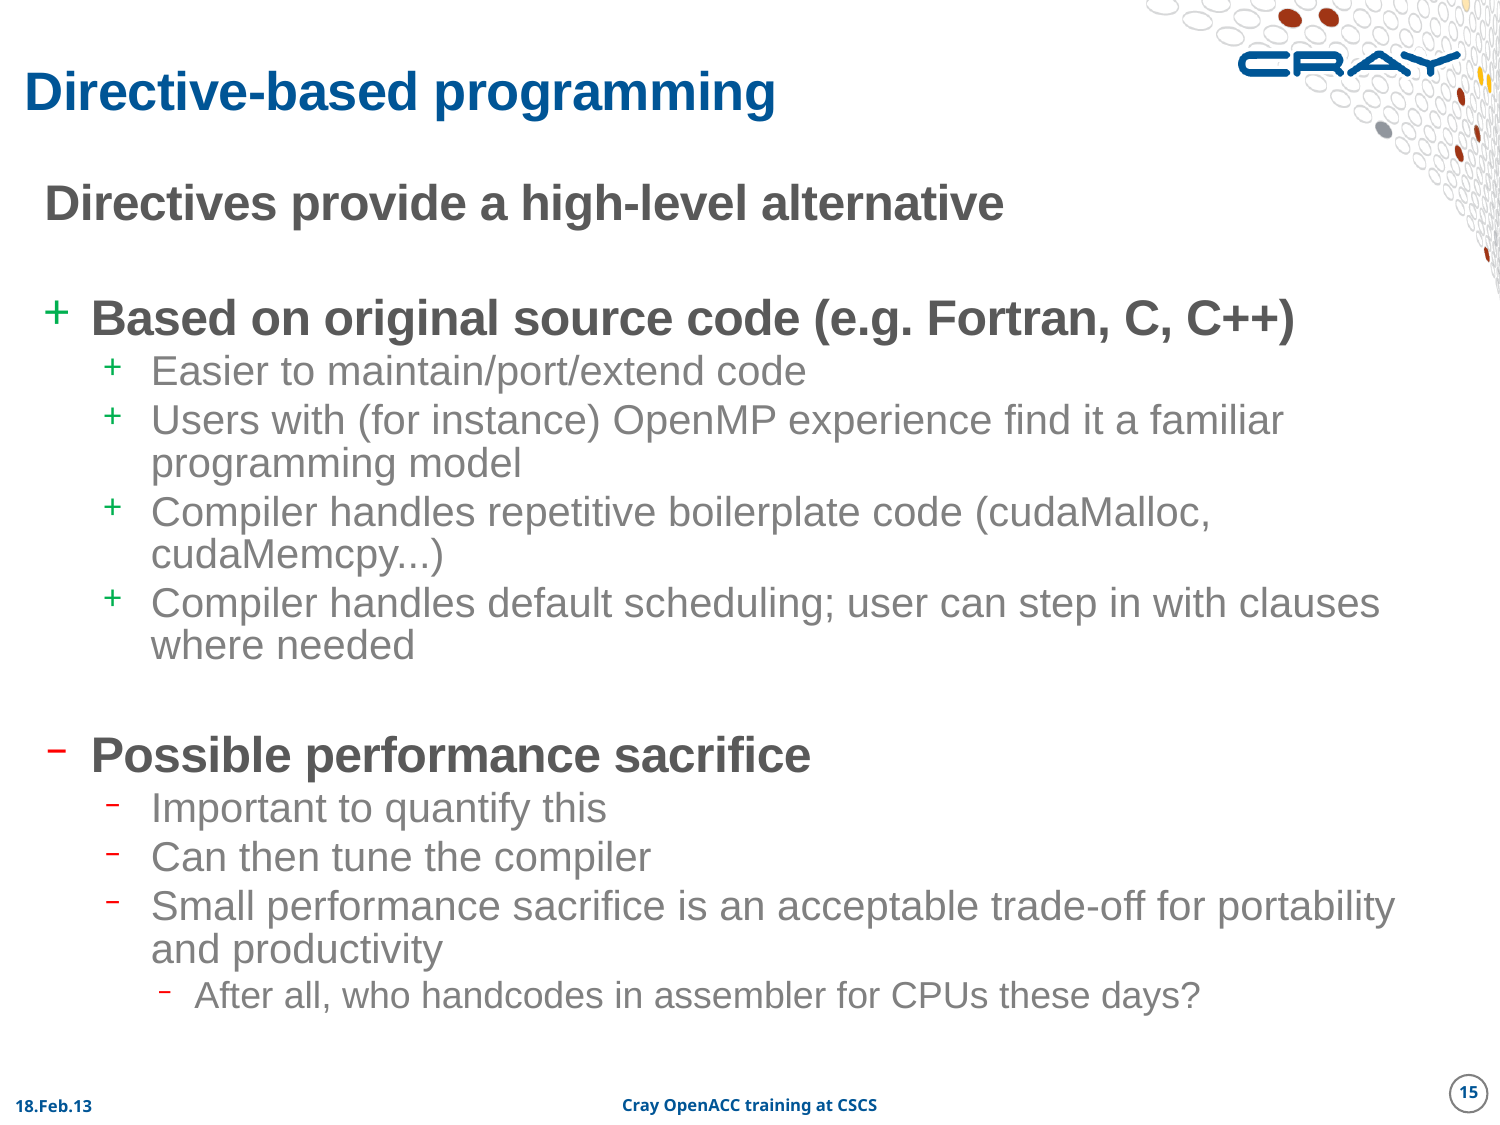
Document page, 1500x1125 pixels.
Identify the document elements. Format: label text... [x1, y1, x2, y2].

picture [0, 0, 1500, 1125]
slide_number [0, 1087, 350, 1125]
list Directives provide a high-level alternative Based on original source code (e.g. Fortran, C, C++) Easier to maintain/port/extend code Users with (for instance) OpenMP experience find it a familiar programming model Compiler handles repetitive boilerplate code (cudaMalloc, cudaMemcpy...) Compiler handles default scheduling; user can step in with clauses where needed Possible performance sacrifice Important to quantify this Can then tune the compiler Small performance sacrifice is an acceptable trade-off for portability and productivity After all, who handcodes in assembler for CPUs these days? [29, 172, 1459, 1071]
slide_number 15 [1448, 1073, 1489, 1114]
footer Cray OpenACC training at CSCS [512, 1087, 988, 1125]
title Directive-based programming [24, 24, 1225, 163]
